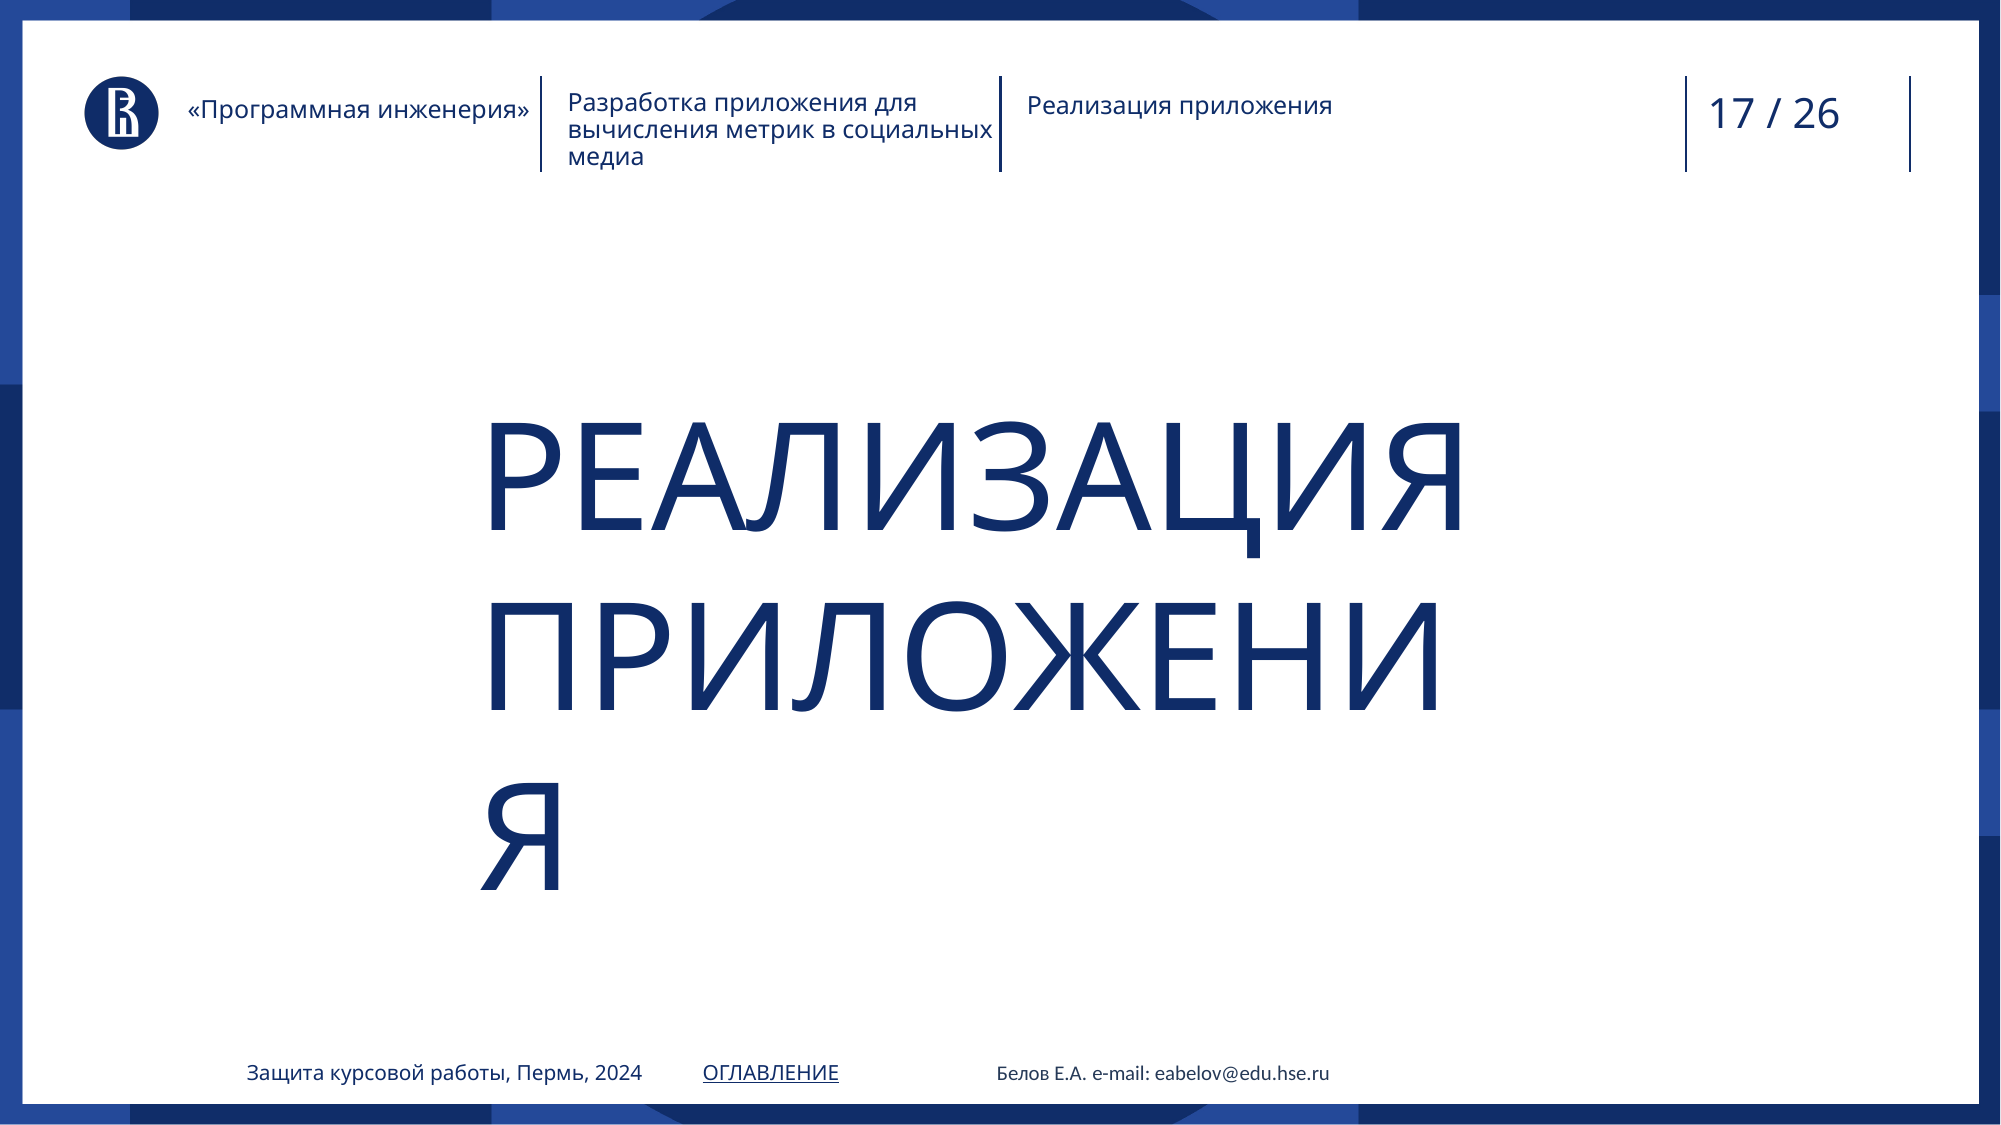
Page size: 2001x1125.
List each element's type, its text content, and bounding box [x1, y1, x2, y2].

list Реализация приложения [1026, 90, 1367, 157]
list Разработка приложения для вычисления метрик в социальных медиа [567, 90, 1000, 157]
text_box Реализация приложения [462, 373, 1538, 928]
text_box «Программная инженерия» [172, 90, 547, 166]
picture [0, 0, 2001, 1125]
text_box Защита курсовой работы, Пермь, 2024 ОГЛАВЛЕНИЕ Белов Е.А. e-mail: eabelov@edu.hse.ru [157, 1051, 2000, 1120]
